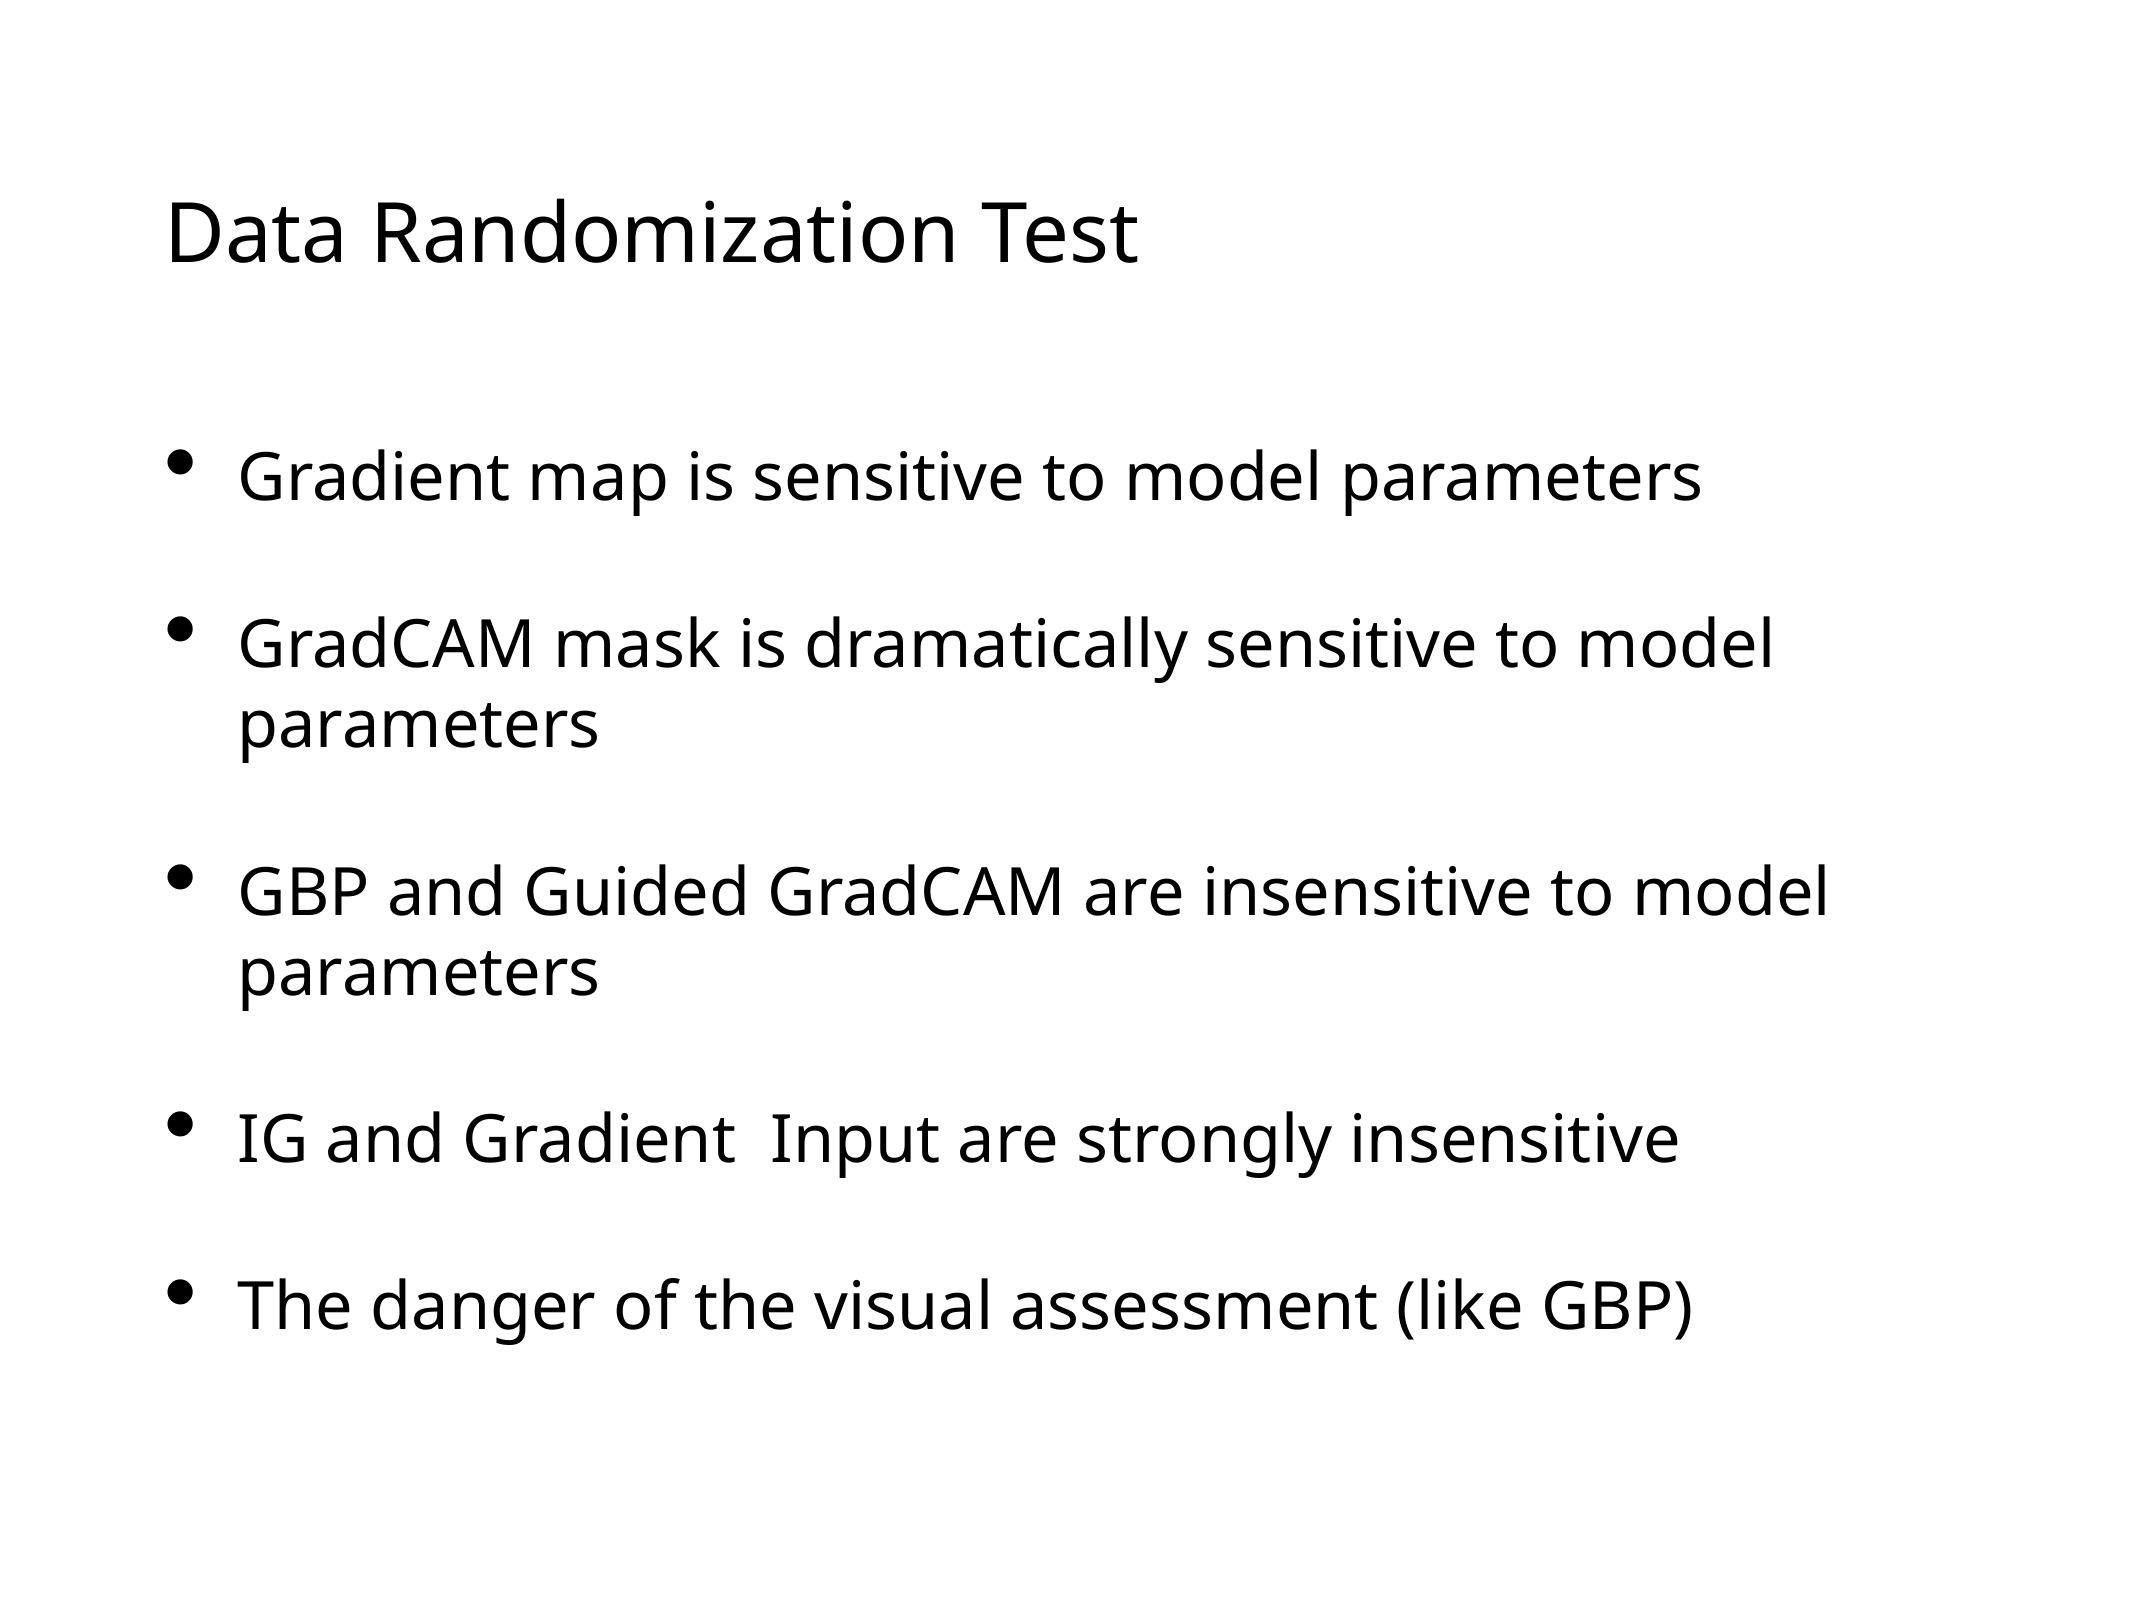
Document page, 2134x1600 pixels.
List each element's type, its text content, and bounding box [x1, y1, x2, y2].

title Data Randomization Test [155, 41, 1978, 397]
list Gradient map is sensitive to model parameters GradCAM mask is dramatically sensitive to model parameters GBP and Guided GradCAM are insensitive to model parameters IG and Gradient Input are strongly insensitive The danger of the visual assessment (like GBP) [155, 424, 1978, 1457]
